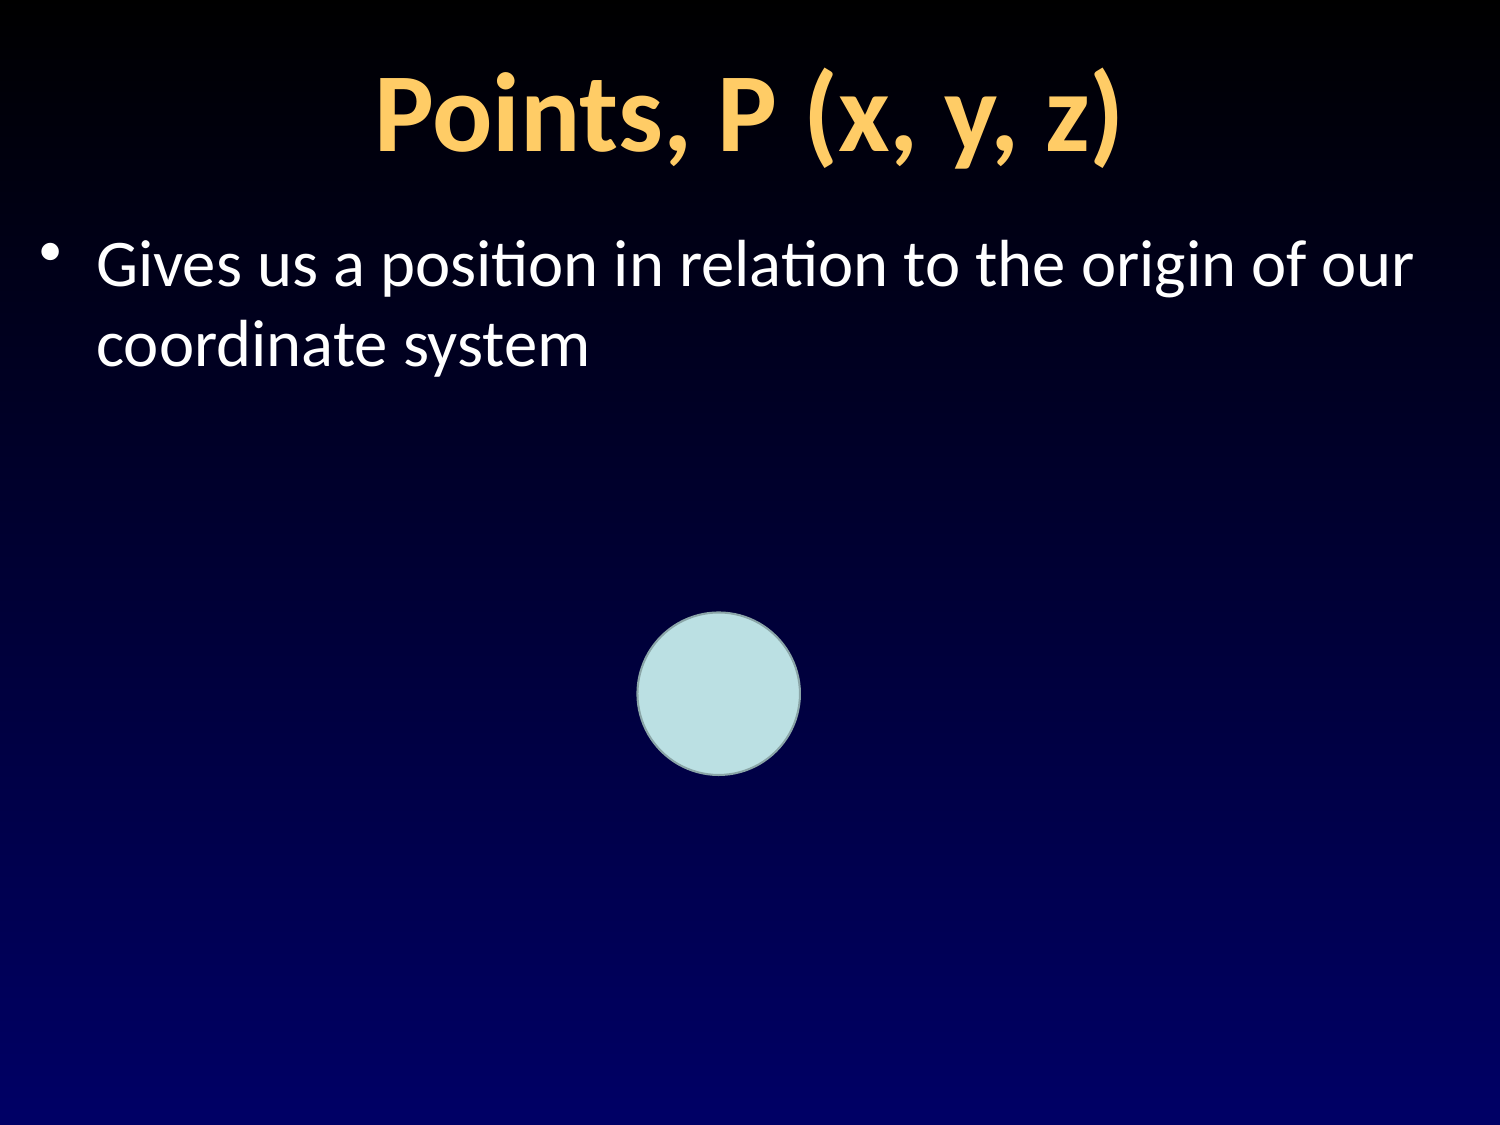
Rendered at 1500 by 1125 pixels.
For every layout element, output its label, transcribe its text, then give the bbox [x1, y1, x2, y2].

title Points, P (x, y, z) [24, 24, 1475, 188]
text_box [636, 611, 801, 777]
list Gives us a position in relation to the origin of our coordinate system [24, 212, 1475, 1055]
